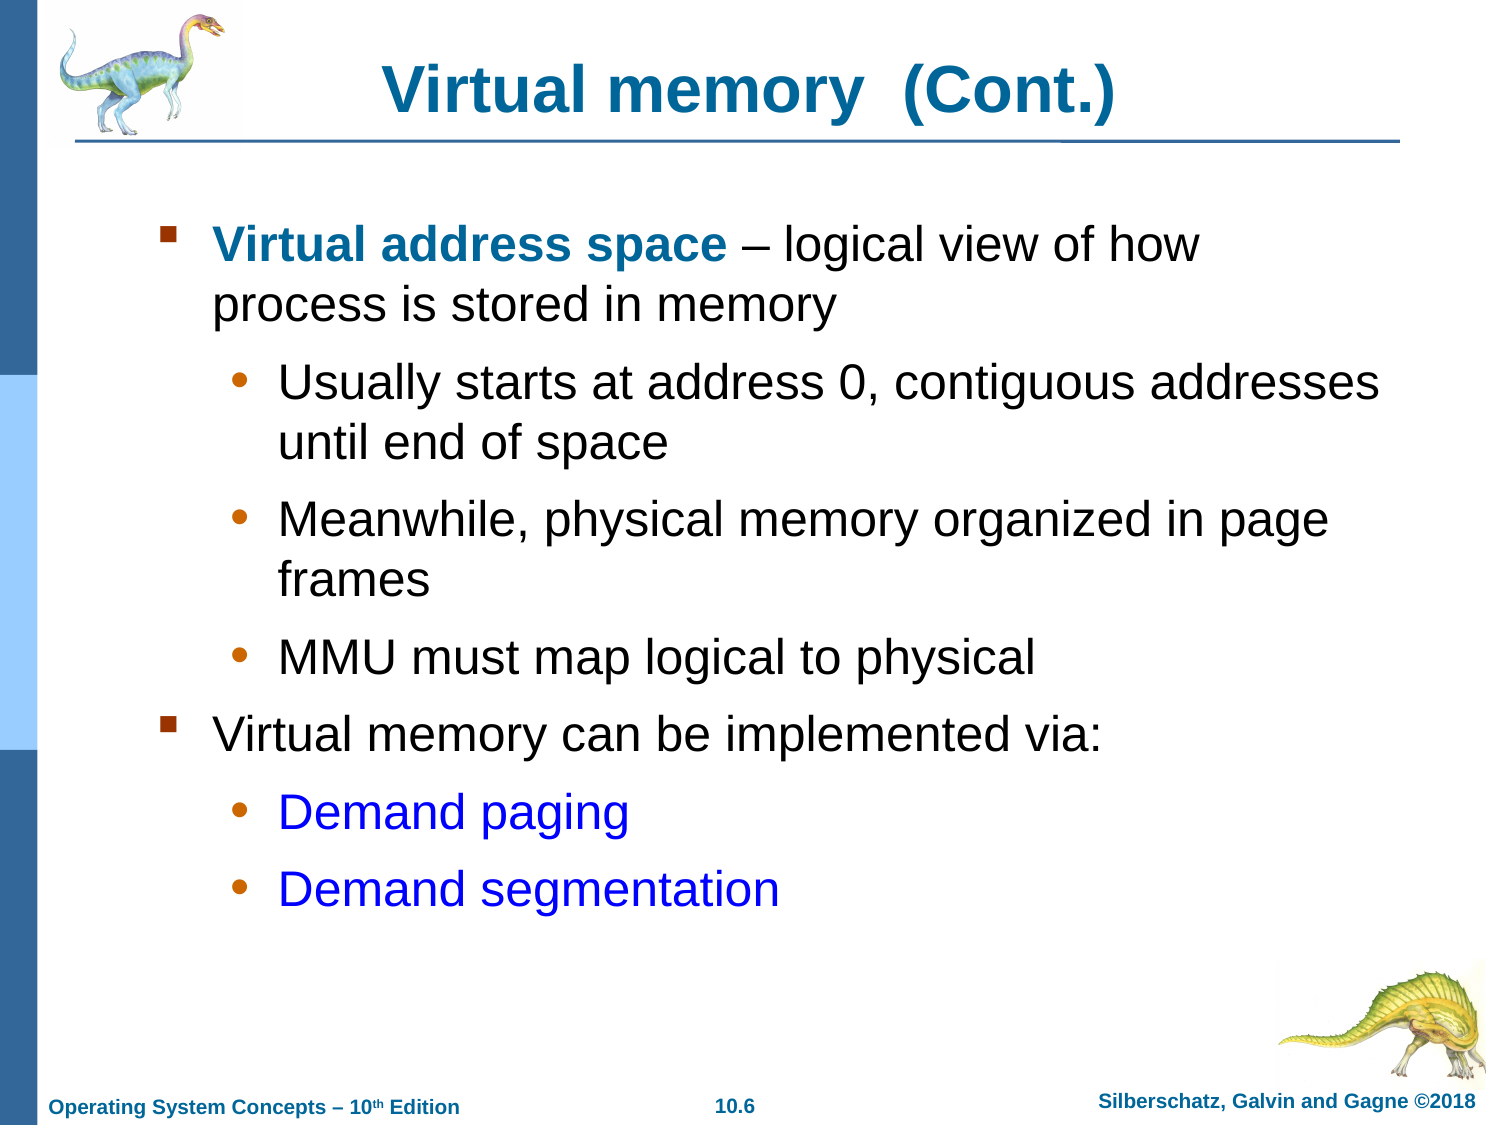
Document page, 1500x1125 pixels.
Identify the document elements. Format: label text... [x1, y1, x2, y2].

list Virtual address space – logical view of how process is stored in memory Usually starts at address 0, contiguous addresses until end of space Meanwhile, physical memory organized in page frames MMU must map logical to physical Virtual memory can be implemented via: Demand paging Demand segmentation [140, 204, 1402, 948]
picture [46, 0, 243, 149]
picture [1275, 959, 1486, 1090]
title Virtual memory (Cont.) [75, 38, 1425, 133]
